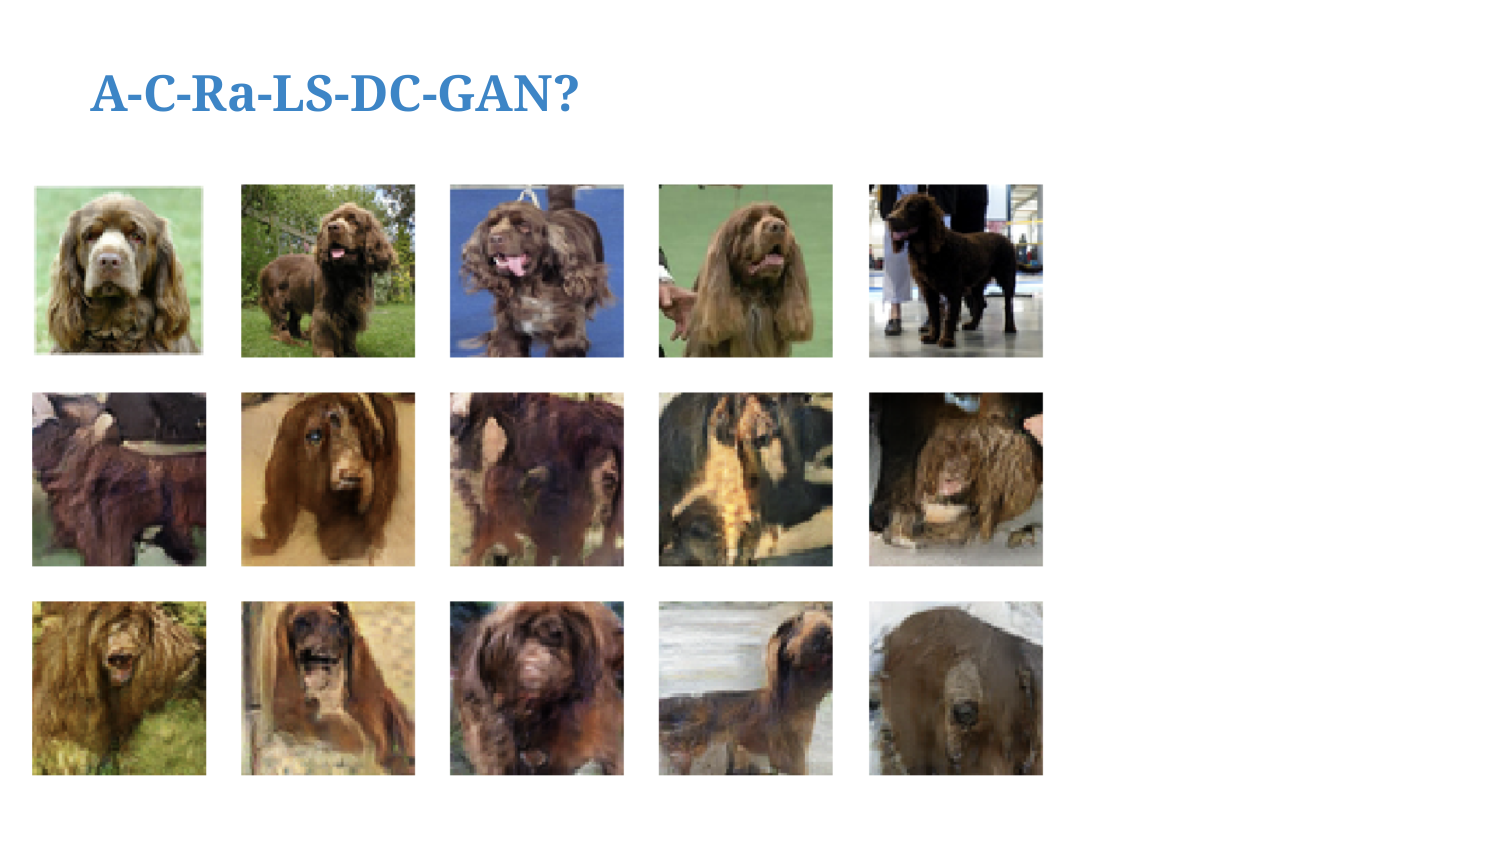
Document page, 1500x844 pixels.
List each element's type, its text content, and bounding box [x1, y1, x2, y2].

picture [24, 156, 1067, 819]
text_box A-C-Ra-LS-DC-GAN? [0, 37, 1067, 231]
